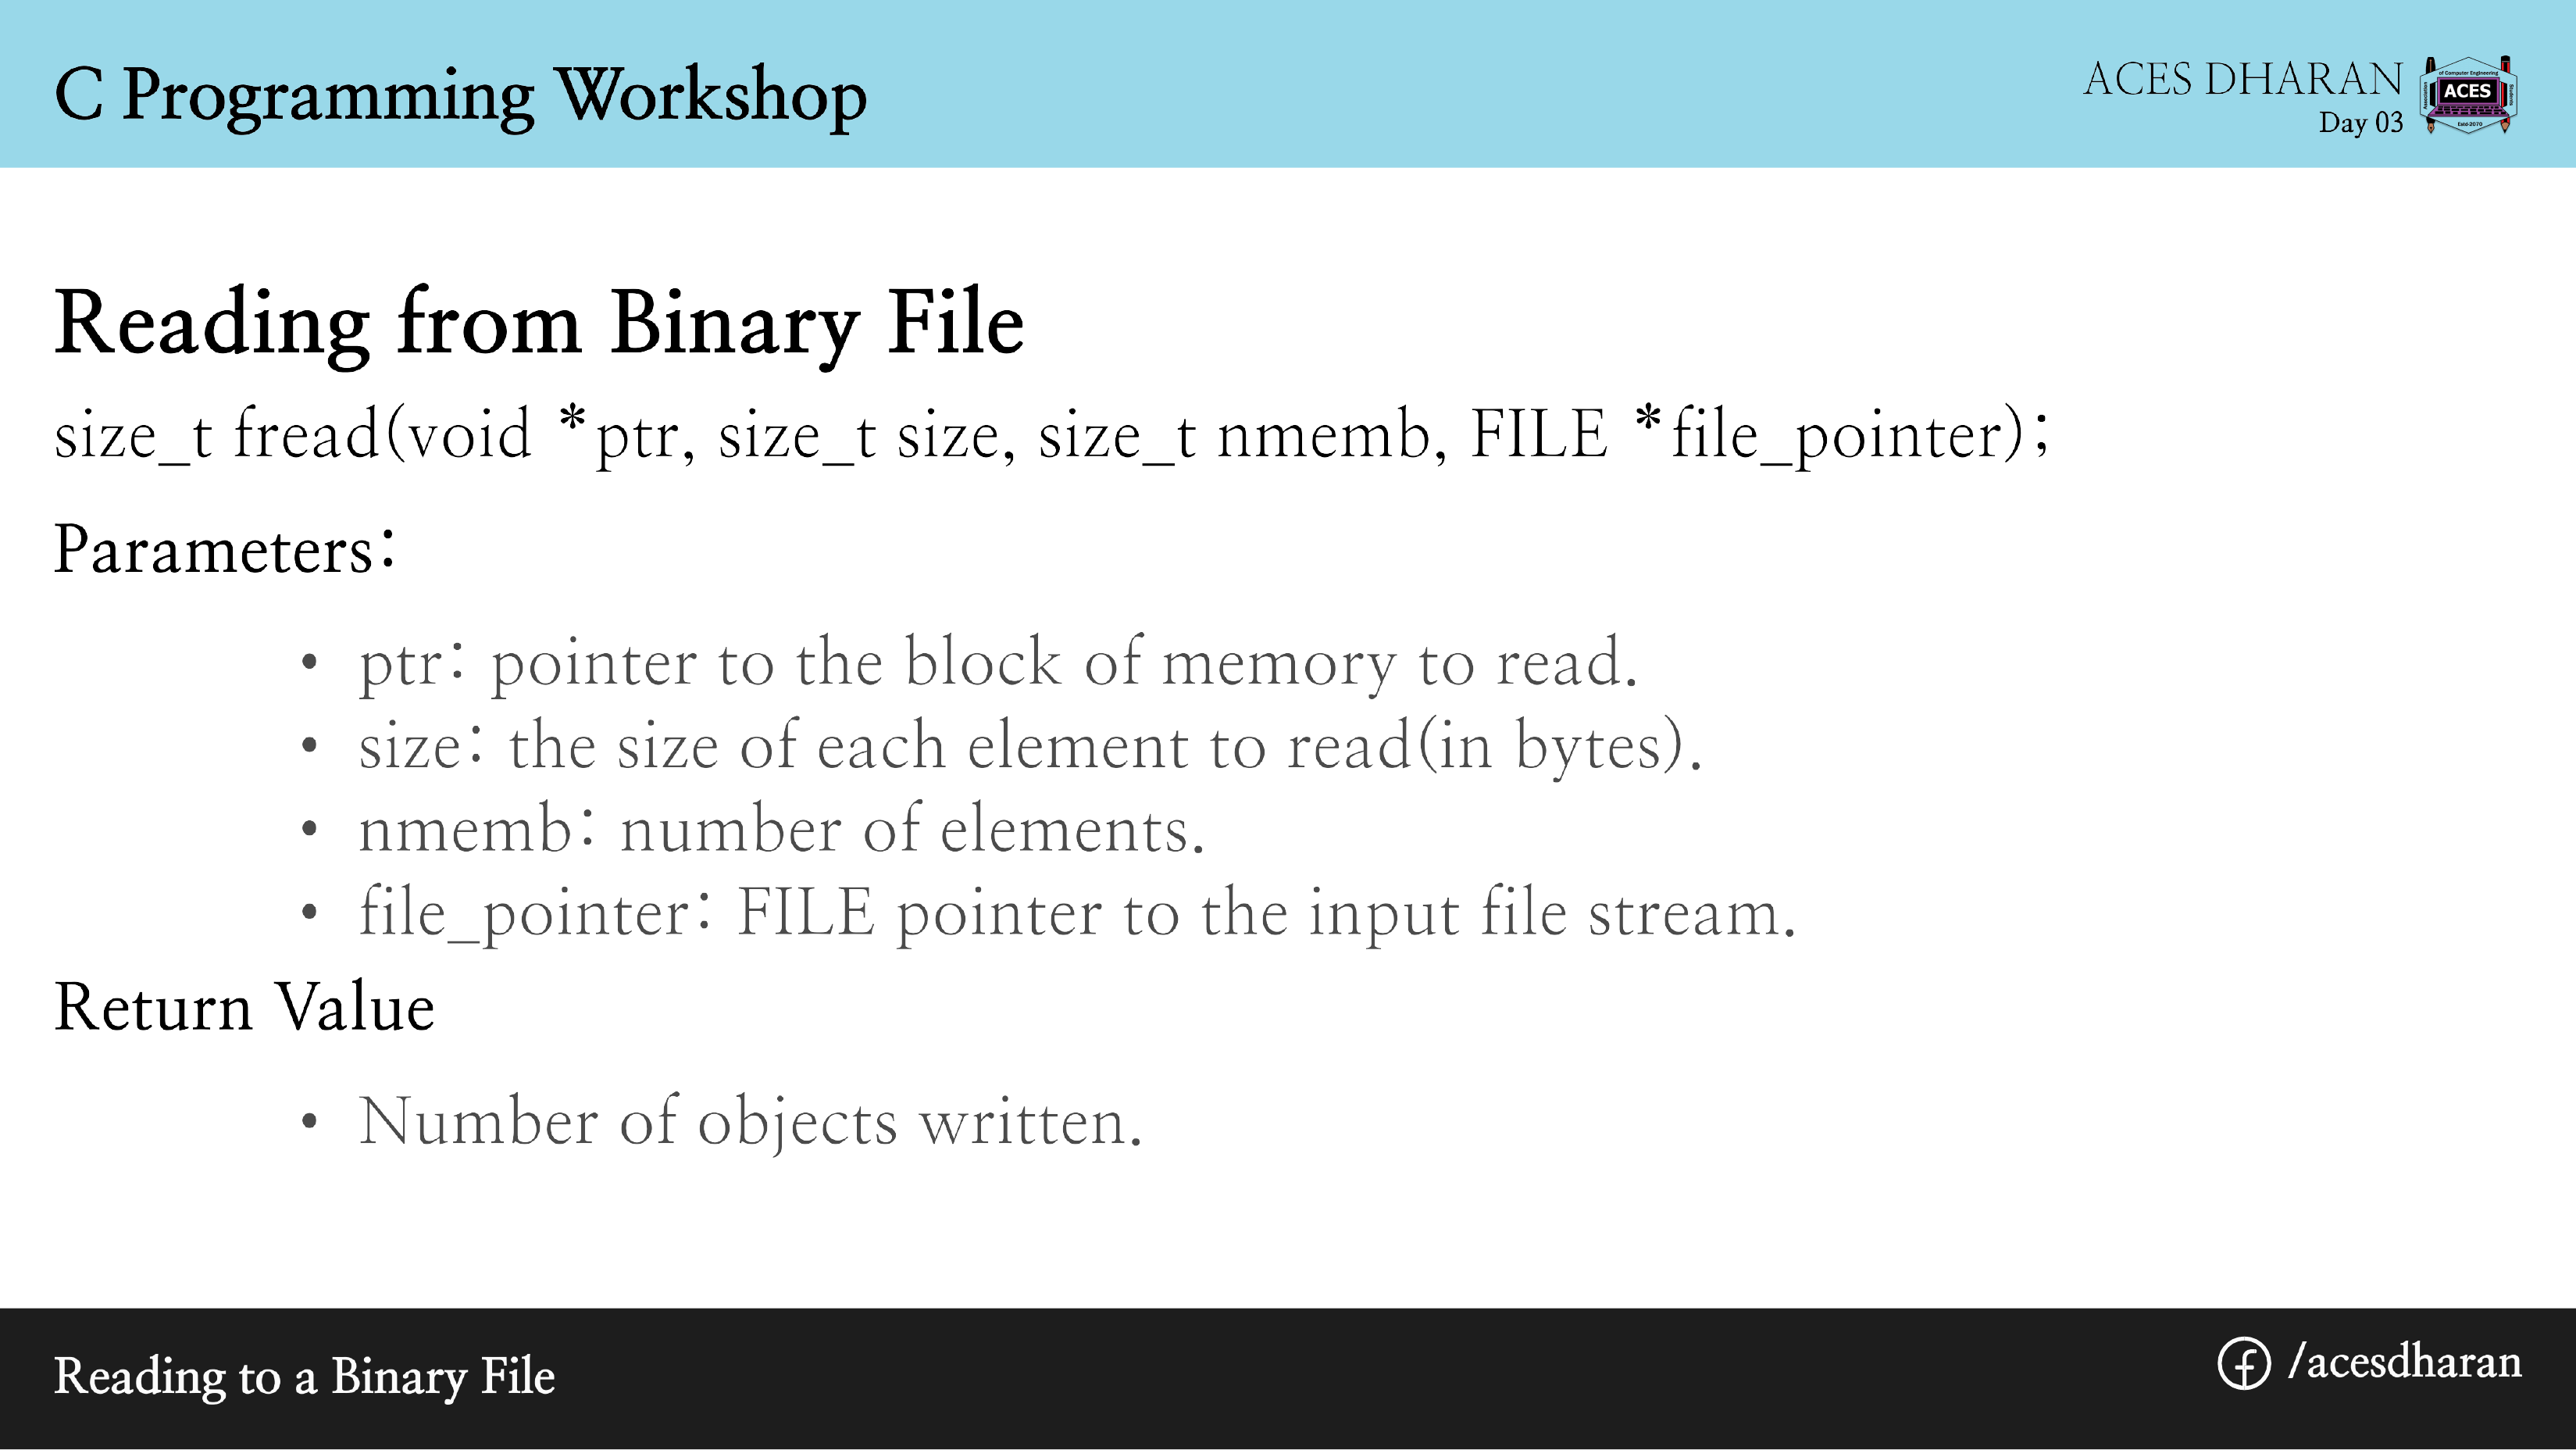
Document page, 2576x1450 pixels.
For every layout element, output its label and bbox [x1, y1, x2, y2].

picture [2083, 61, 2403, 95]
picture [302, 632, 1793, 949]
picture [56, 402, 2046, 472]
picture [55, 977, 433, 1030]
picture [56, 62, 866, 135]
picture [2320, 111, 2403, 138]
picture [2414, 53, 2524, 141]
picture [55, 282, 1023, 373]
picture [302, 1091, 1140, 1159]
picture [55, 523, 392, 573]
text_box [0, 1308, 2576, 1450]
